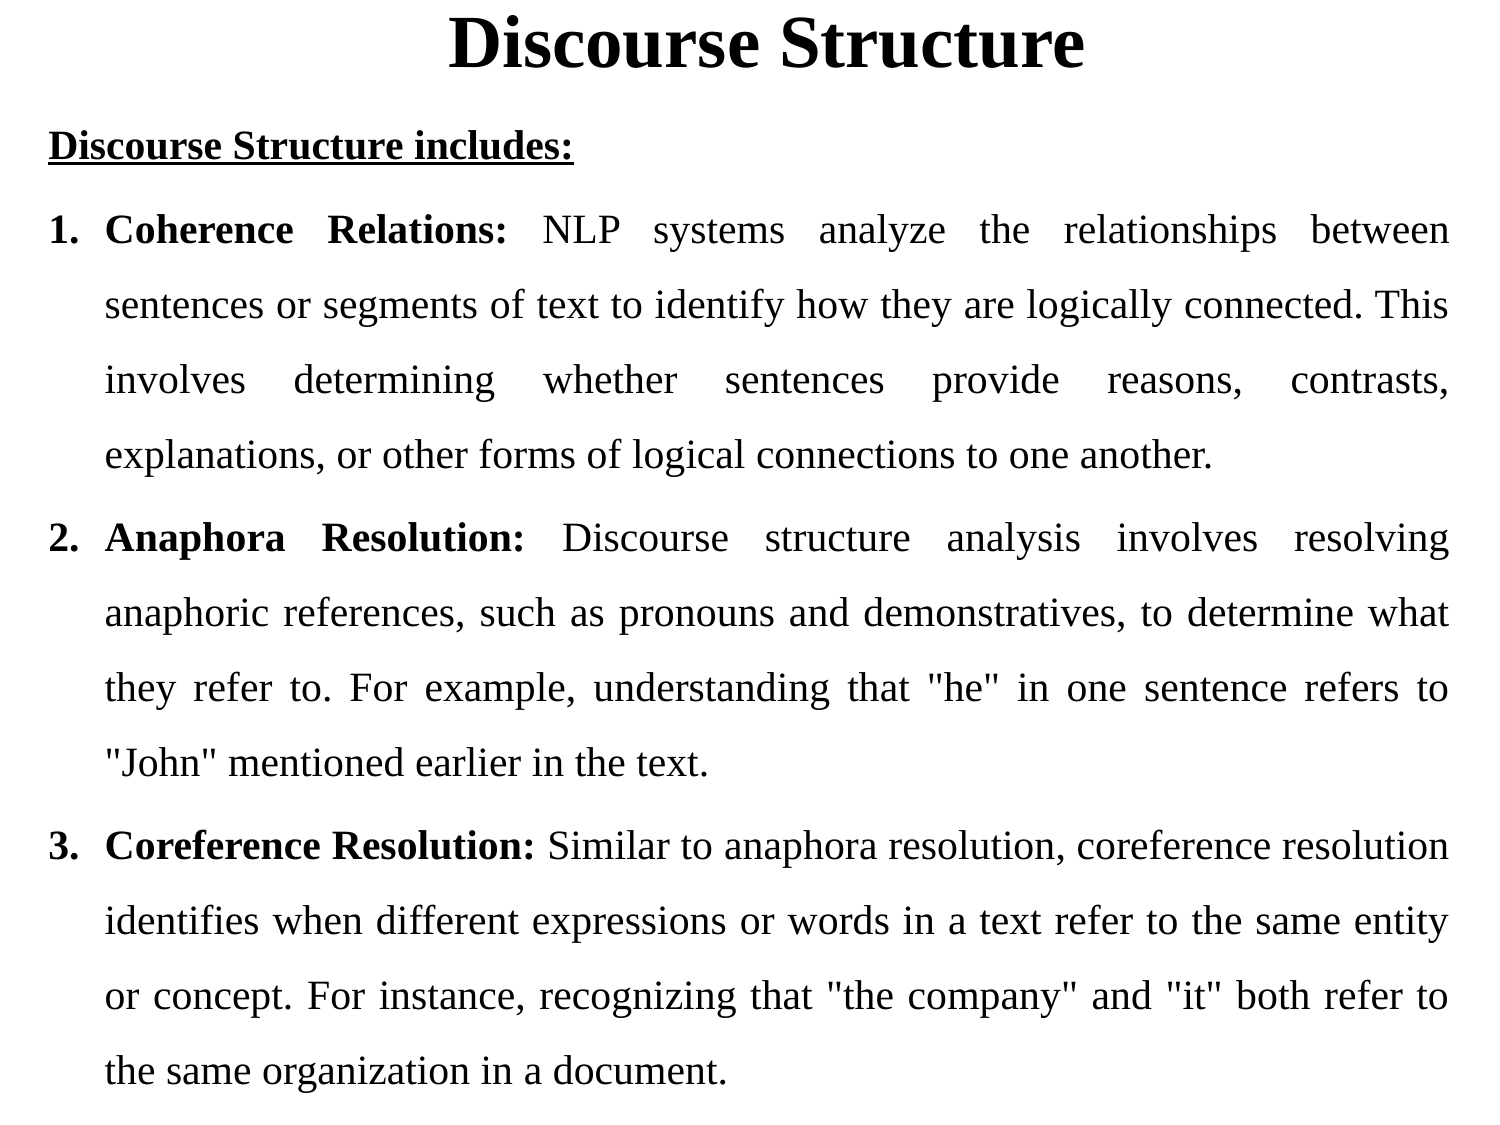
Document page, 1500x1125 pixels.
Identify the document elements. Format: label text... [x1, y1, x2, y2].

title Discourse Structure [34, 0, 1500, 88]
list Discourse Structure includes: Coherence Relations: NLP systems analyze the relationships between sentences or segments of text to identify how they are logically connected. This involves determining whether sentences provide reasons, contrasts, explanations, or other forms of logical connections to one another. Anaphora Resolution: Discourse structure analysis involves resolving anaphoric references, such as pronouns and demonstratives, to determine what they refer to. For example, understanding that "he" in one sentence refers to "John" mentioned earlier in the text. Coreference Resolution: Similar to anaphora resolution, coreference resolution identifies when different expressions or words in a text refer to the same entity or concept. For instance, recognizing that "the company" and "it" both refer to the same organization in a document. [33, 85, 1466, 954]
